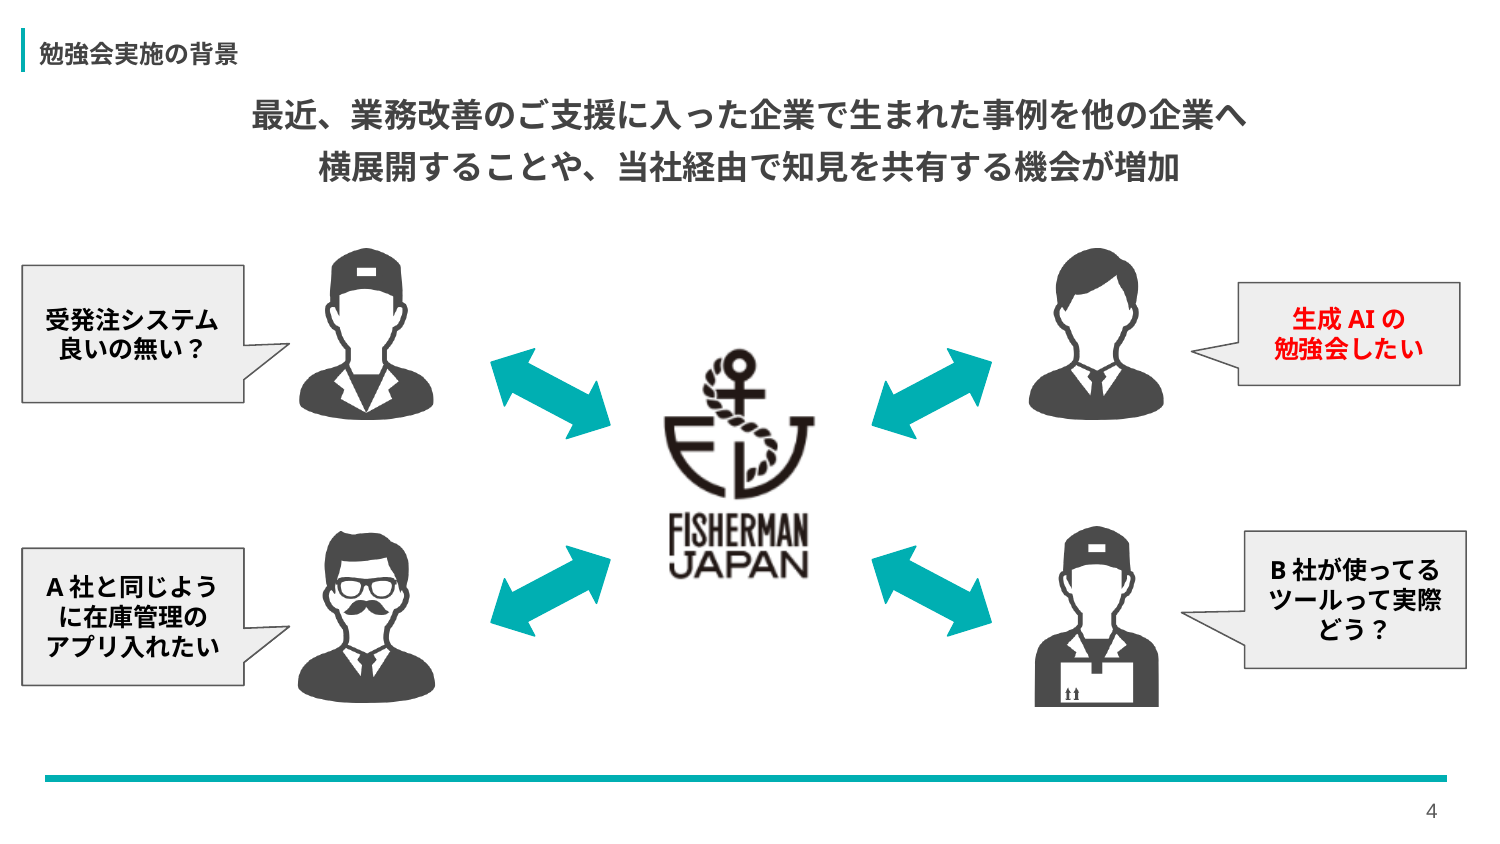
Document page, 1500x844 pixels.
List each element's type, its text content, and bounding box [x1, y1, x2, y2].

picture [1006, 526, 1187, 708]
text_box 生成AIの 勉強会したい [1191, 282, 1460, 386]
text_box B社が使ってるツールって実際どう？ [1191, 531, 1467, 669]
text_box 最近、業務改善のご支援に入った企業で生まれた事例を他の企業へ 横展開することや、当社経由で知見を共有する機会が増加 [0, 73, 1500, 195]
text_box 勉強会実施の背景 [28, 31, 943, 63]
text_box [491, 546, 610, 636]
picture [636, 342, 846, 595]
picture [279, 248, 452, 420]
text_box [872, 546, 992, 636]
picture [1010, 248, 1183, 420]
text_box 受発注システム良いの無い？ [22, 265, 274, 403]
text_box A社と同じように在庫管理の アプリ入れたい [22, 548, 274, 686]
text_box [872, 348, 992, 439]
picture [20, 28, 25, 72]
text_box ‹#› [1362, 777, 1453, 842]
picture [279, 530, 452, 703]
text_box [491, 348, 610, 439]
